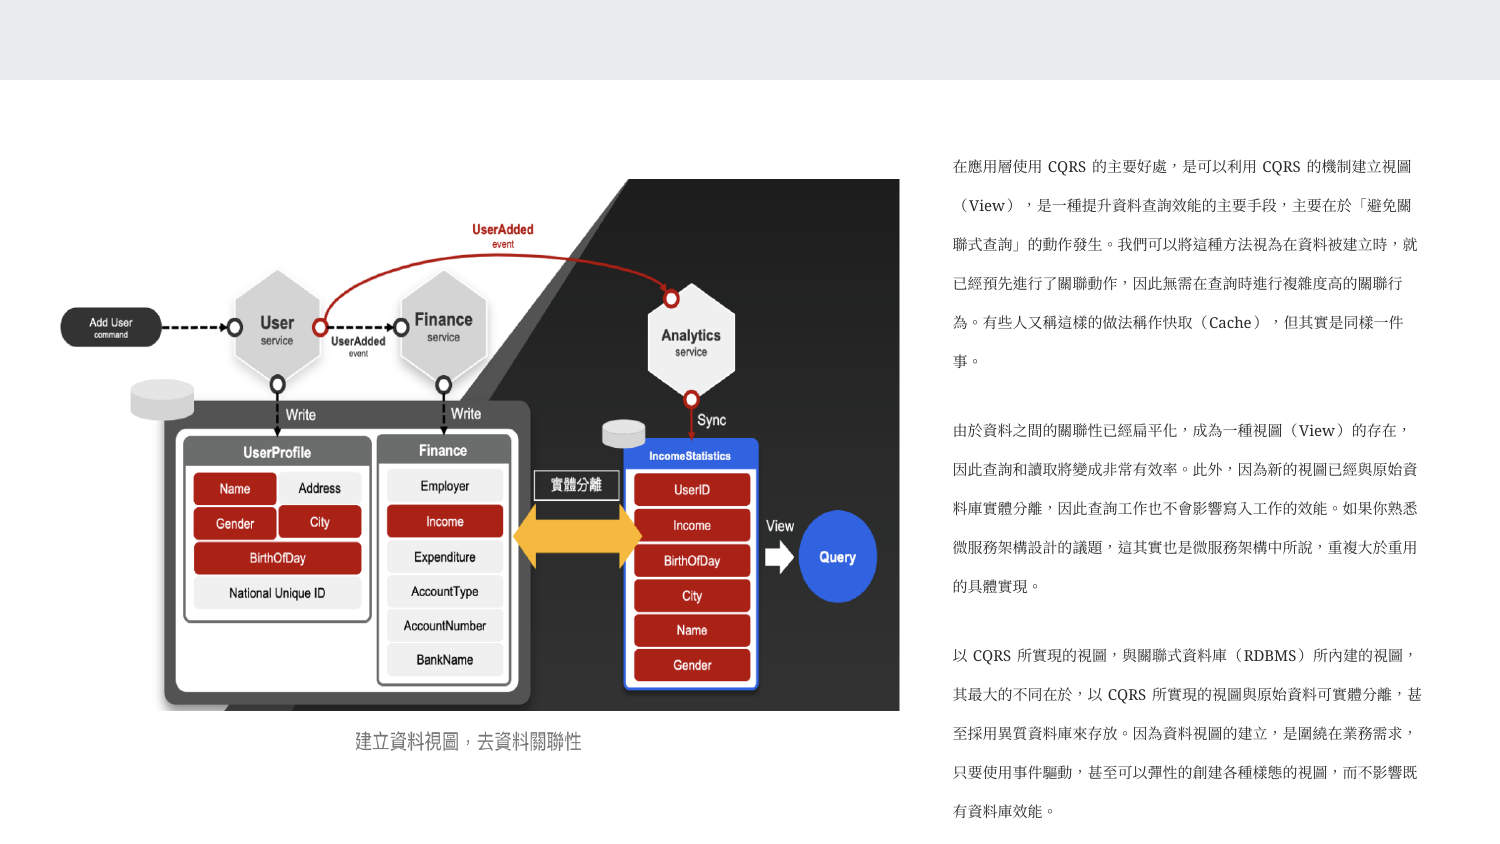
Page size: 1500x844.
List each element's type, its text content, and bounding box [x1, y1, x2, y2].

picture [0, 149, 938, 765]
list 在應用層使用 CQRS 的主要好處，是可以利用 CQRS 的機制建立視圖（View），是一種提升資料查詢效能的主要手段，主要在於「避免關聯式查詢」的動作發生。我們可以將這種方法視為在資料被建立時，就已經預先進行了關聯動作，因此無需在查詢時進行複雜度高的關聯行為。有些人又稱這樣的做法稱作快取（Cache），但其實是同樣一件事。 由於資料之間的關聯性已經扁平化，成為一種視圖（View）的存在， 因此查詢和讀取將變成非常有效率。此外，因為新的視圖已經與原始資料庫實體分離，因此查詢工作也不會影響寫入工作的效能。如果你熟悉微服務架構設計的議題，這其實也是微服務架構中所說，重複大於重用的具體實現。 以 CQRS 所實現的視圖，與關聯式資料庫（RDBMS）所內建的視圖，其最大的不同在於，以 CQRS 所實現的視圖與原始資料可實體分離，甚至採用異質資料庫來存放。因為資料視圖的建立，是圍繞在業務需求，只要使用事件驅動，甚至可以彈性的創建各種樣態的視圖，而不影響既有資料庫效能。 [937, 121, 1441, 844]
